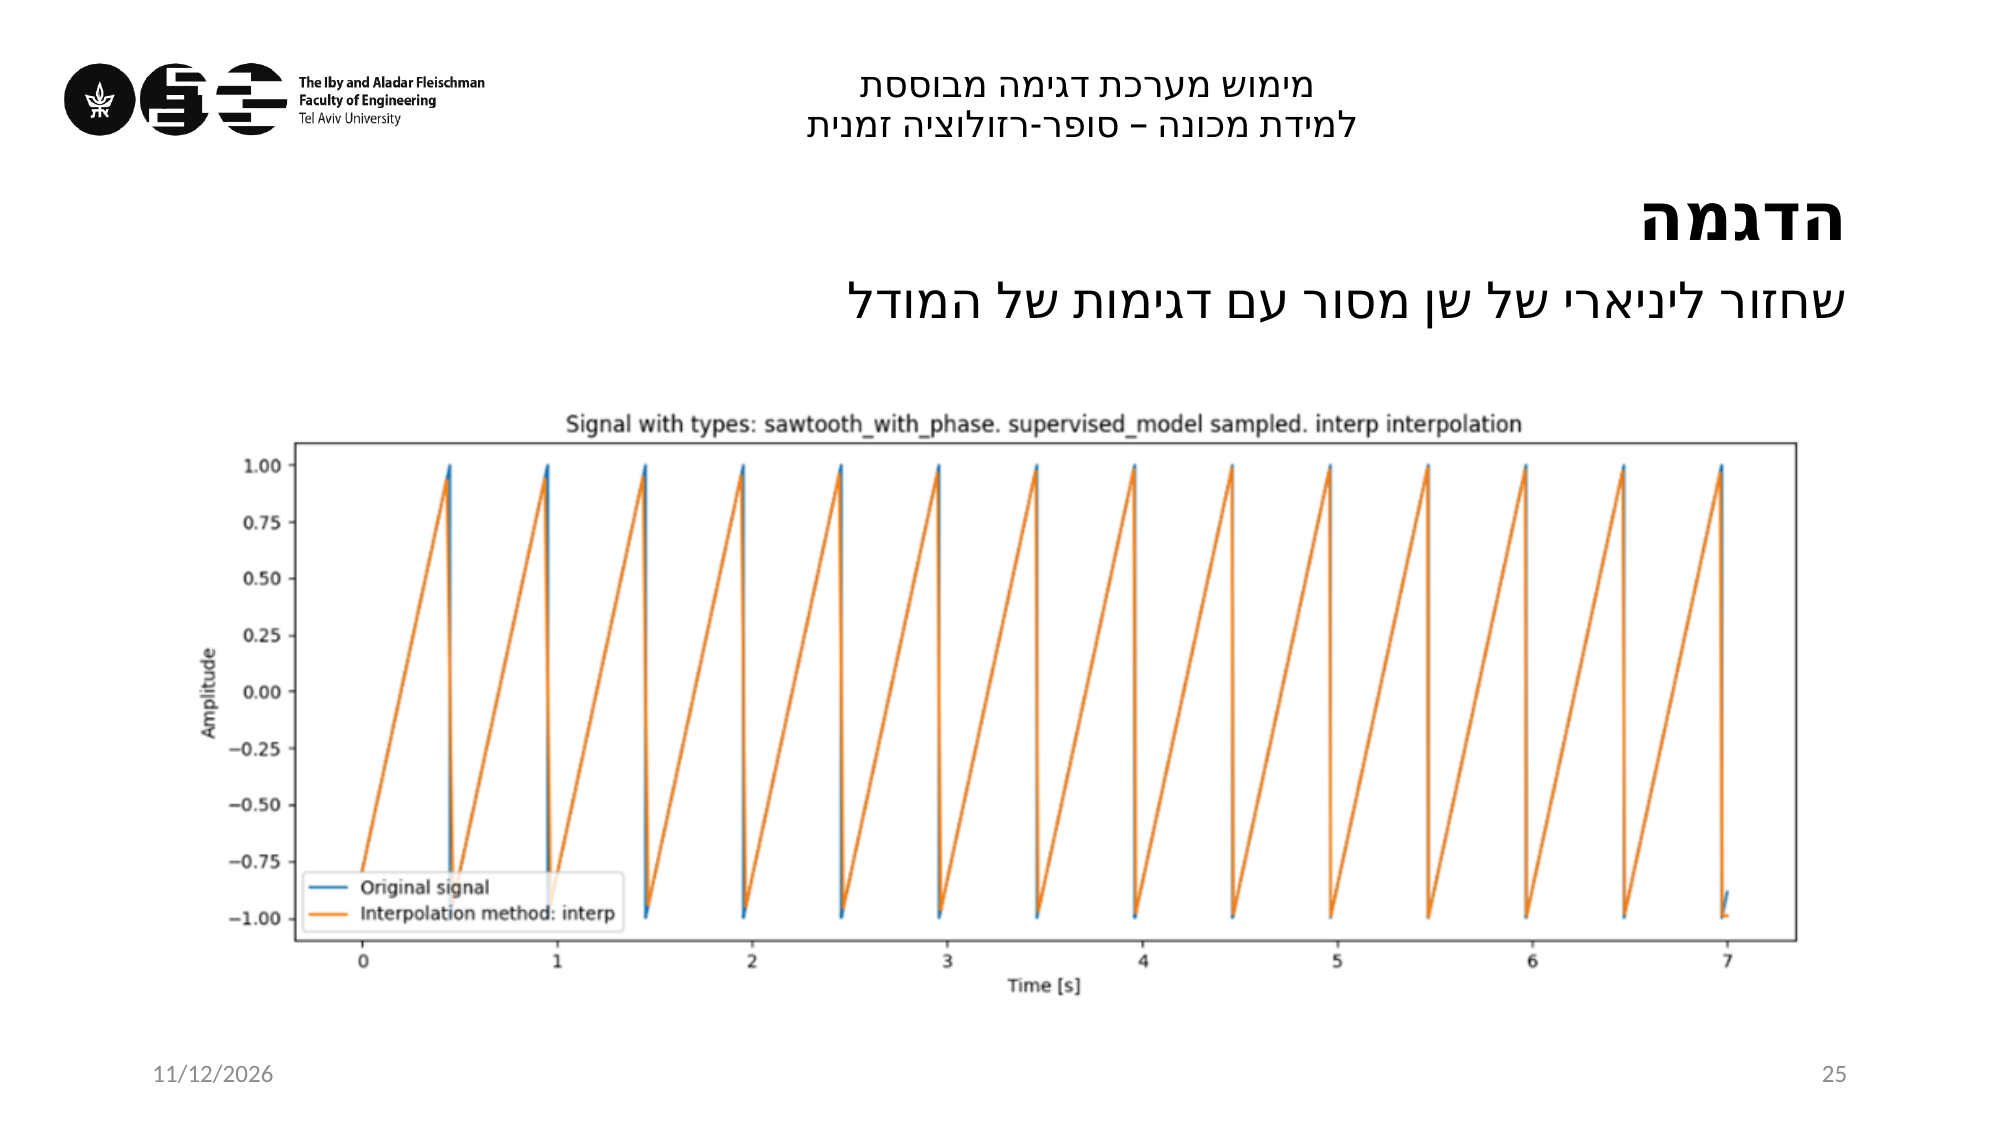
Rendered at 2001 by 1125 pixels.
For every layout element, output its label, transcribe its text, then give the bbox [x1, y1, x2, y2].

picture [183, 397, 1817, 998]
list הדגמה שחזור ליניארי של שן מסור עם דגימות של המודל [137, 175, 1863, 1014]
slide_number 25 [1412, 1042, 1863, 1103]
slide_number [137, 1042, 588, 1103]
picture [43, 44, 524, 155]
title מימוש מערכת דגימה מבוססת למידת מכונה – סופר-­­רזולוציה זמנית [537, 58, 1638, 153]
